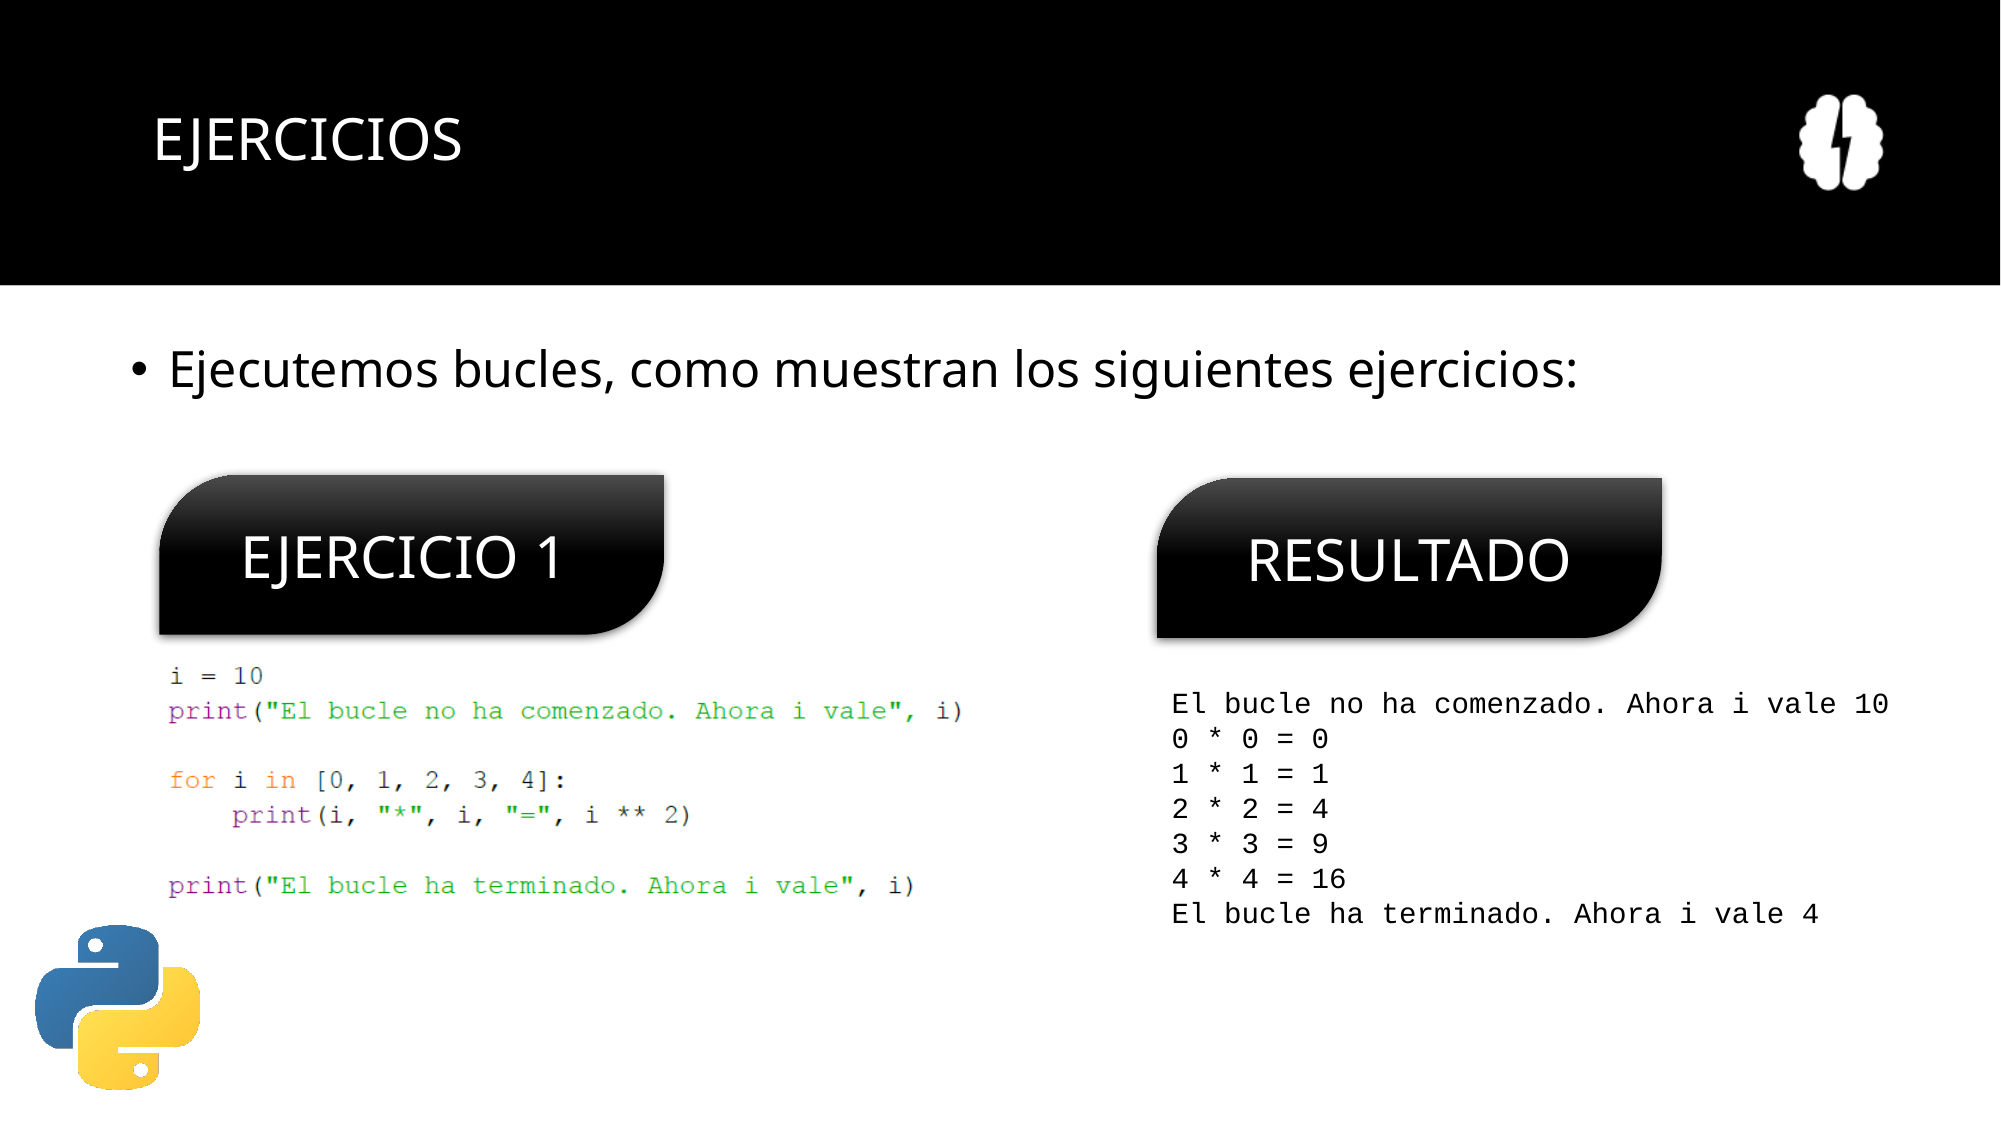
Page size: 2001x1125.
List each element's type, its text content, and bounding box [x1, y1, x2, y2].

list Ejecutemos bucles, como muestran los siguientes ejercicios: [115, 337, 1682, 409]
text_box RESULTADO [1156, 478, 1662, 638]
picture [0, 0, 2001, 1125]
title EJERCICIOS [137, 89, 1682, 194]
text_box EJERCICIO 1 [159, 475, 665, 635]
text_box El bucle no ha comenzado. Ahora i vale 10 0 * 0 = 0 1 * 1 = 1 2 * 2 = 4 3 * 3 = 9 4 * 4 = 16 El bucle ha terminado. Ahora i vale 4 [1156, 677, 1914, 937]
